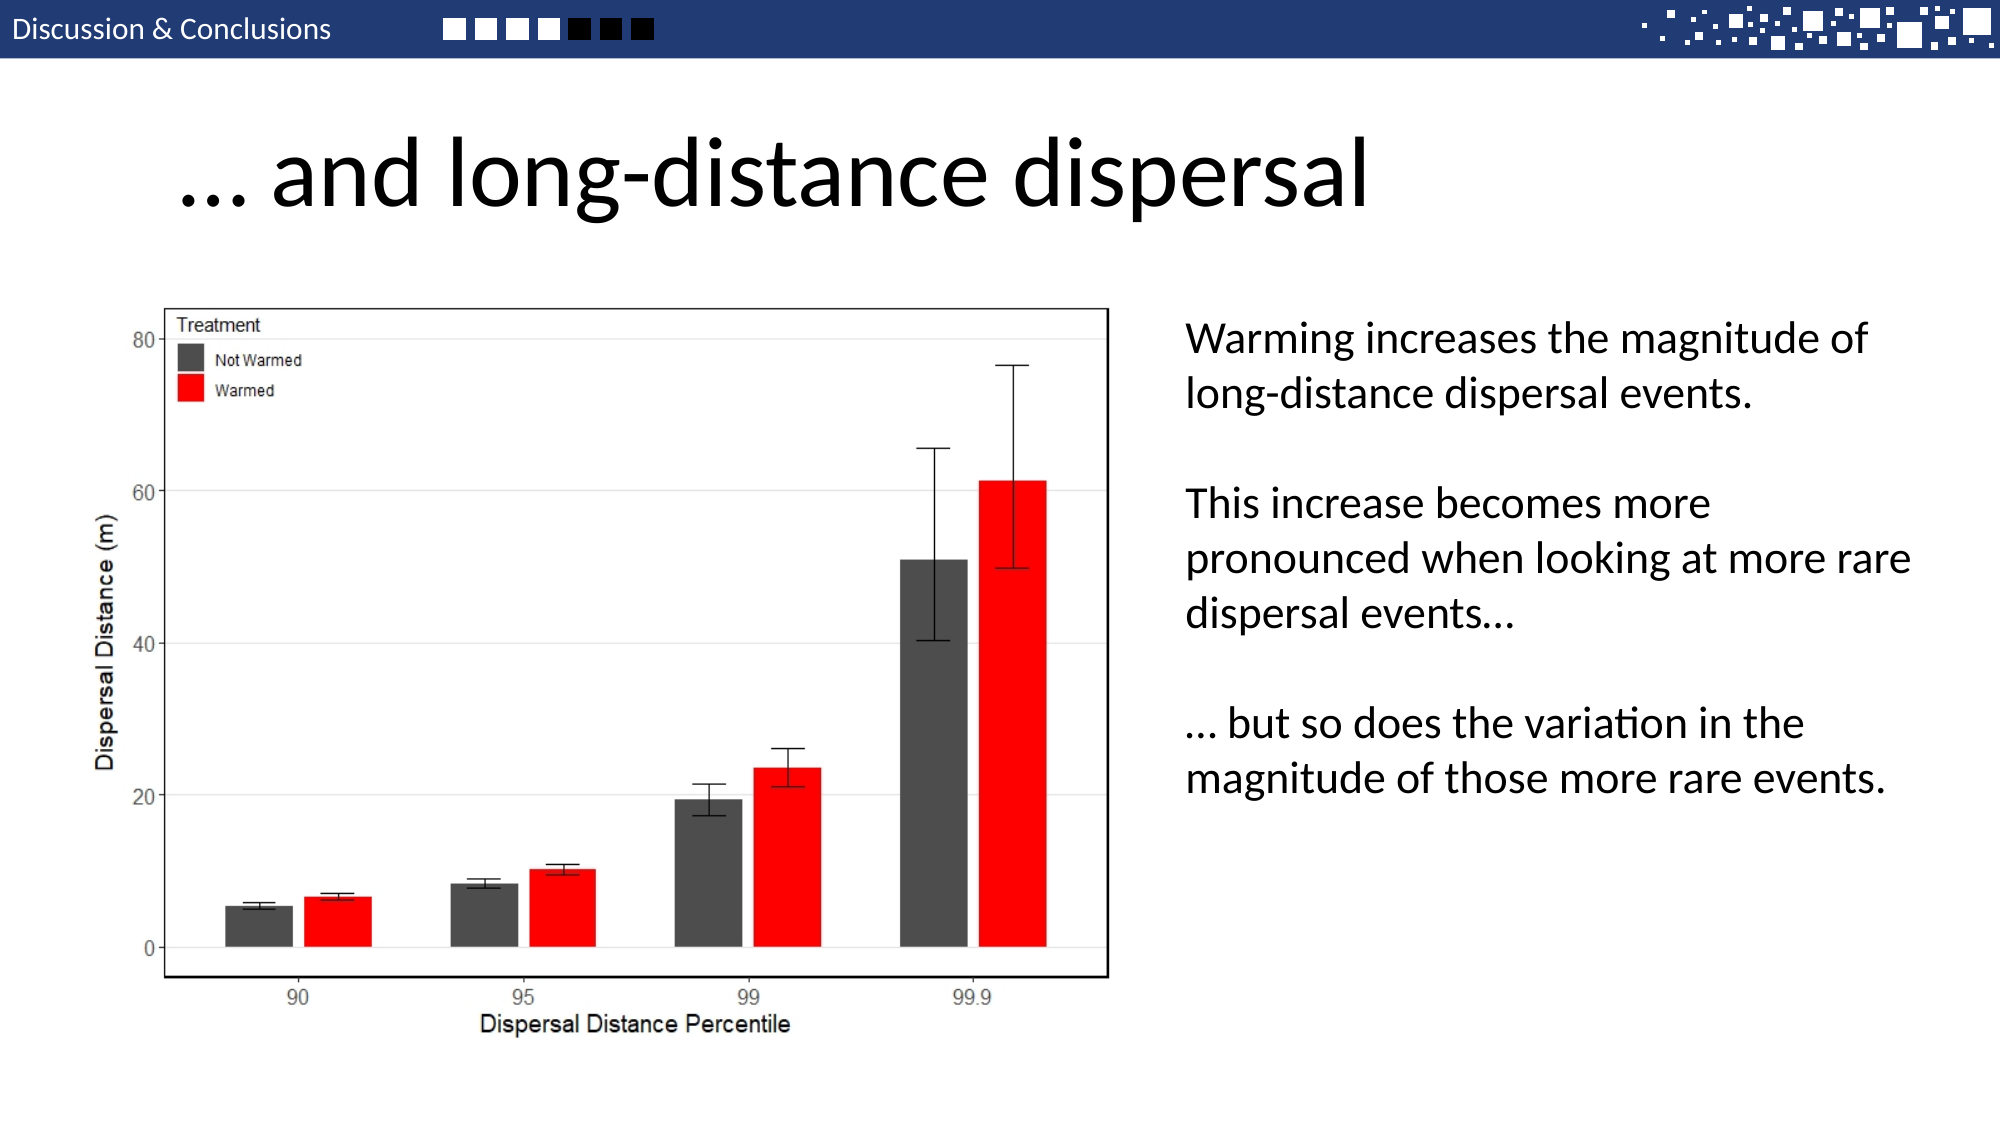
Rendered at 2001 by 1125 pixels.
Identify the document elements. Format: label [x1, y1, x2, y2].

text_box [0, 0, 2000, 59]
text_box [1170, 300, 1939, 810]
text_box [164, 98, 1555, 234]
picture [84, 299, 1118, 1047]
